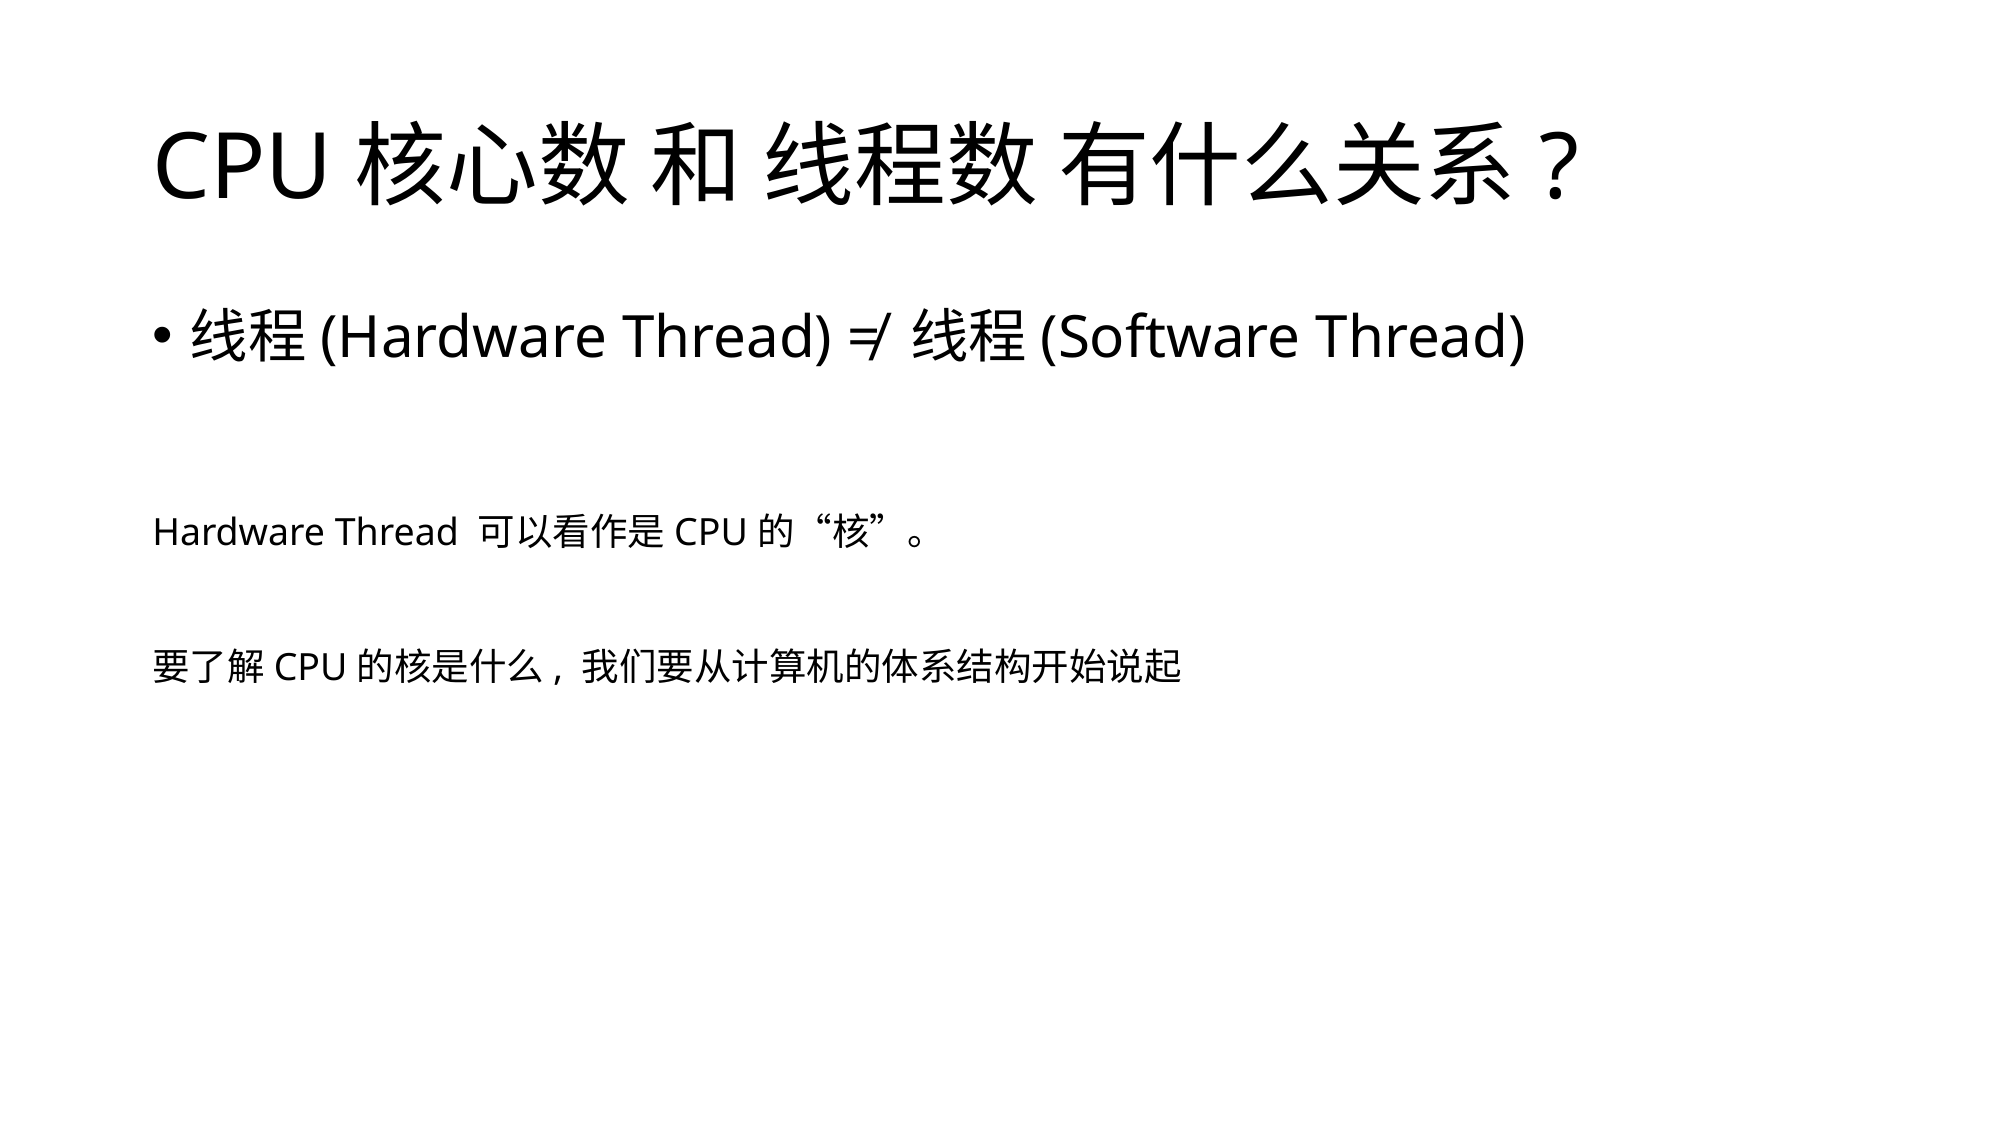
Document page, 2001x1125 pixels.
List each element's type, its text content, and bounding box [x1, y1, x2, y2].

title CPU核心数 和 线程数 有什么关系? [137, 59, 1863, 278]
text_box Hardware Thread 可以看作是CPU的“核”。 要了解CPU的核是什么, 我们要从计算机的体系结构开始说起 [137, 500, 1964, 695]
list 线程(Hardware Thread) ≠ 线程(Software Thread) [137, 299, 1863, 415]
